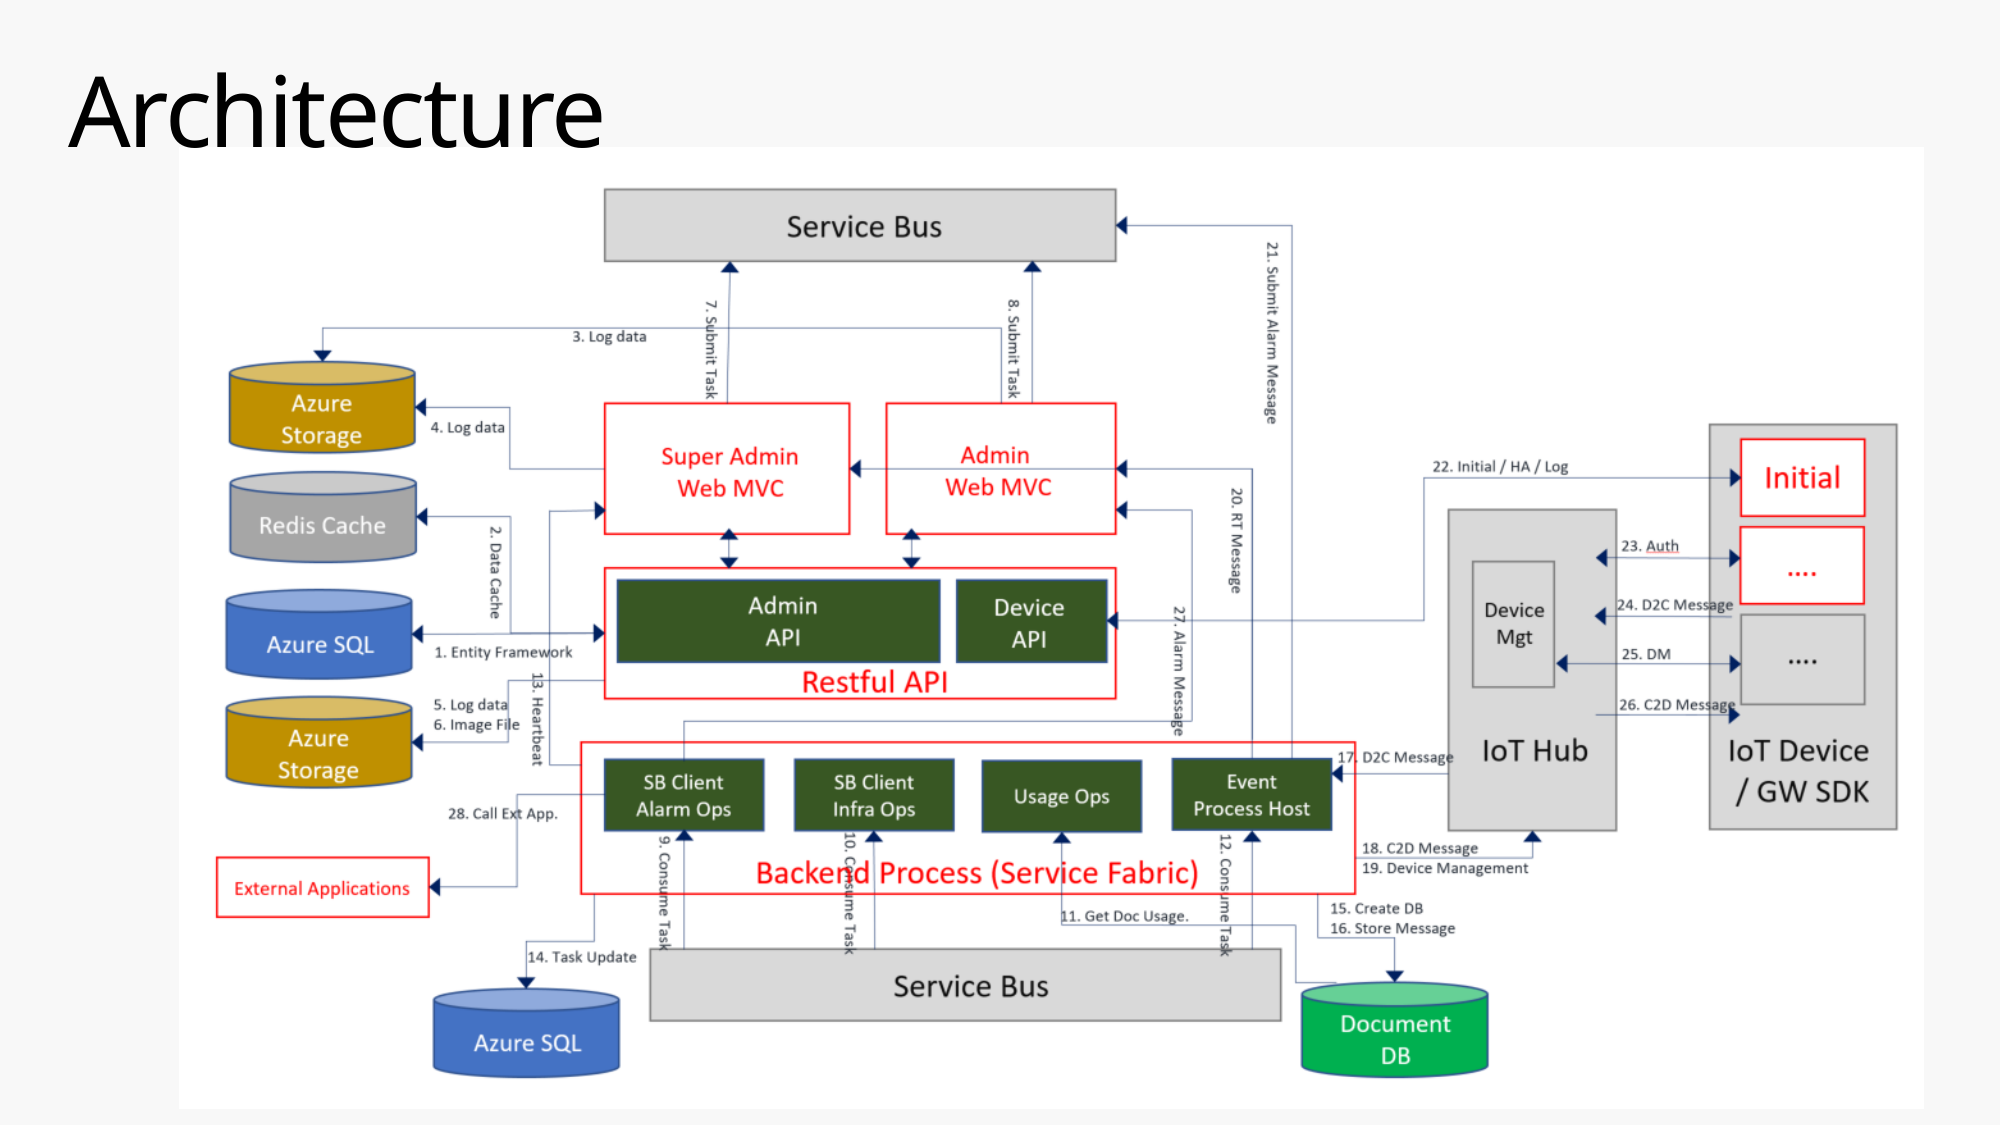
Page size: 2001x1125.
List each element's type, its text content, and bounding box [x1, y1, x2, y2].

title Architecture [44, 47, 1957, 196]
picture [178, 147, 1924, 1109]
